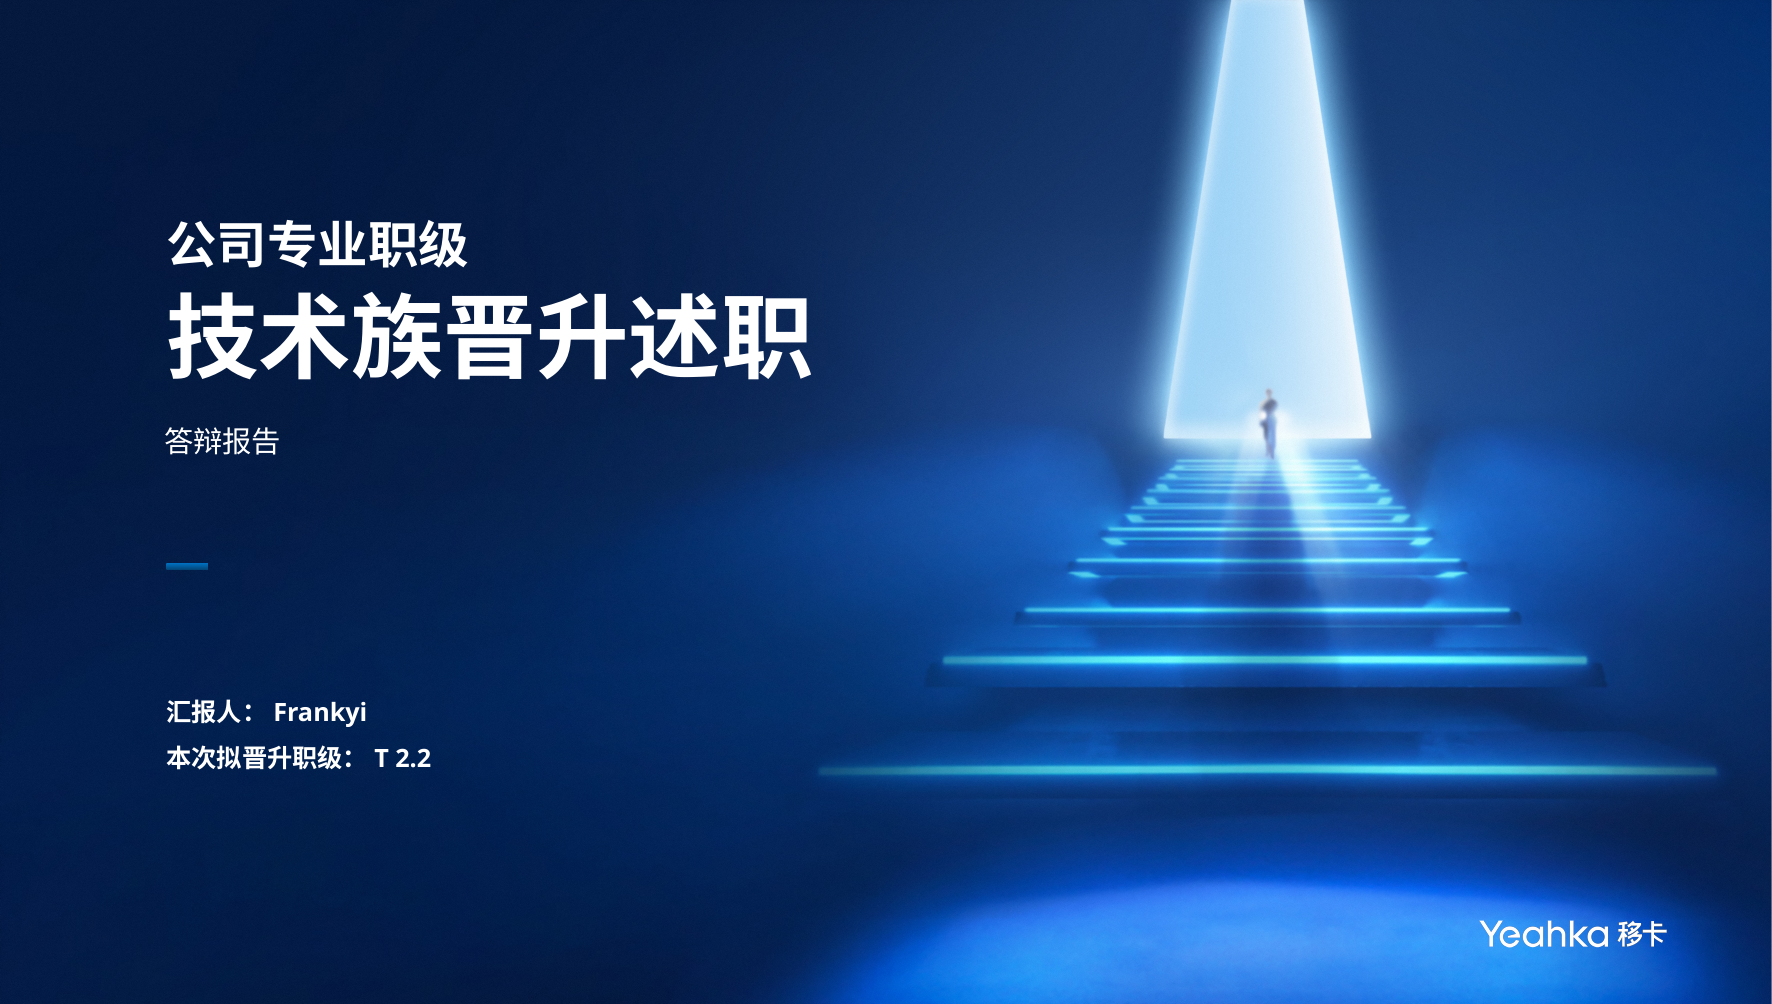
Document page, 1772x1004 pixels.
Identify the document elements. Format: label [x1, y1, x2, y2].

picture [0, 0, 1772, 1004]
text_box [163, 156, 974, 460]
